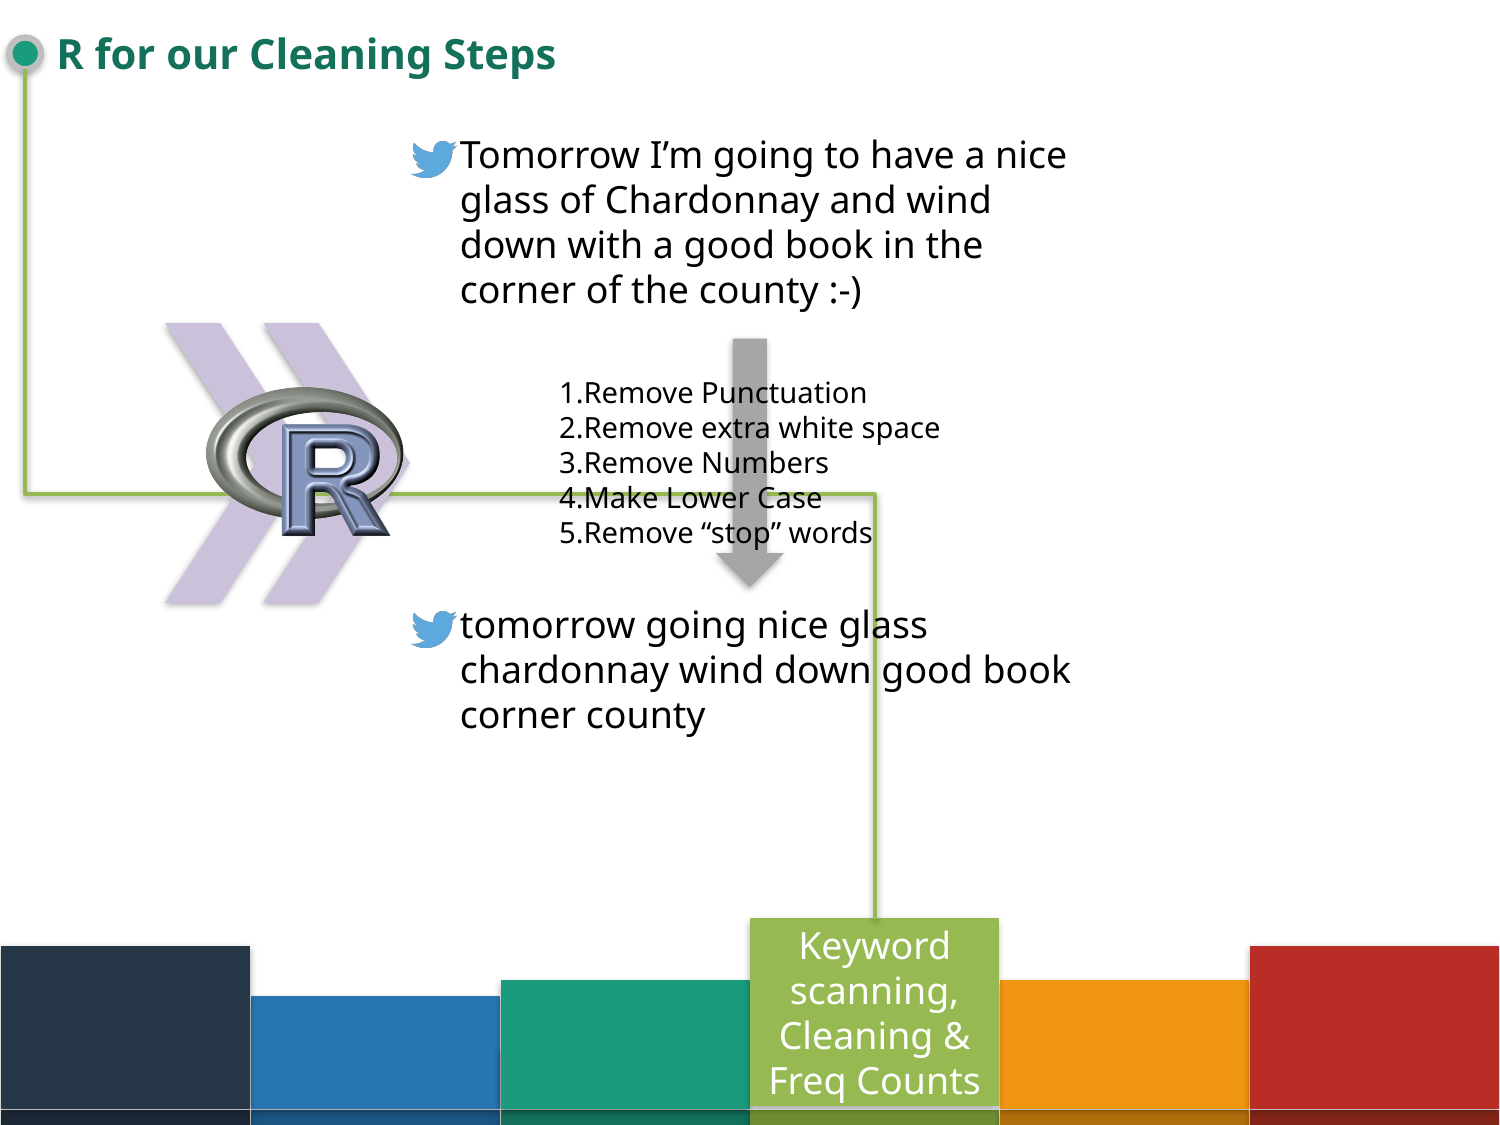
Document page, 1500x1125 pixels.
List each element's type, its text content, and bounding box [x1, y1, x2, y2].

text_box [411, 593, 1089, 746]
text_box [164, 322, 411, 604]
text_box [1250, 946, 1499, 1109]
text_box [255, 996, 496, 1109]
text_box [552, 338, 948, 588]
text_box [1002, 980, 1245, 1109]
text_box [1, 946, 250, 1109]
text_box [24, 69, 876, 920]
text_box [411, 123, 1089, 321]
text_box Keyword scanning, Cleaning & Freq Counts [750, 918, 999, 1106]
title R for our Cleaning Steps [41, 16, 960, 91]
text_box [501, 980, 746, 1109]
text_box [8, 36, 41, 70]
text_box Freq Counts, Dendrograms Wordclouds [546, 341, 553, 593]
